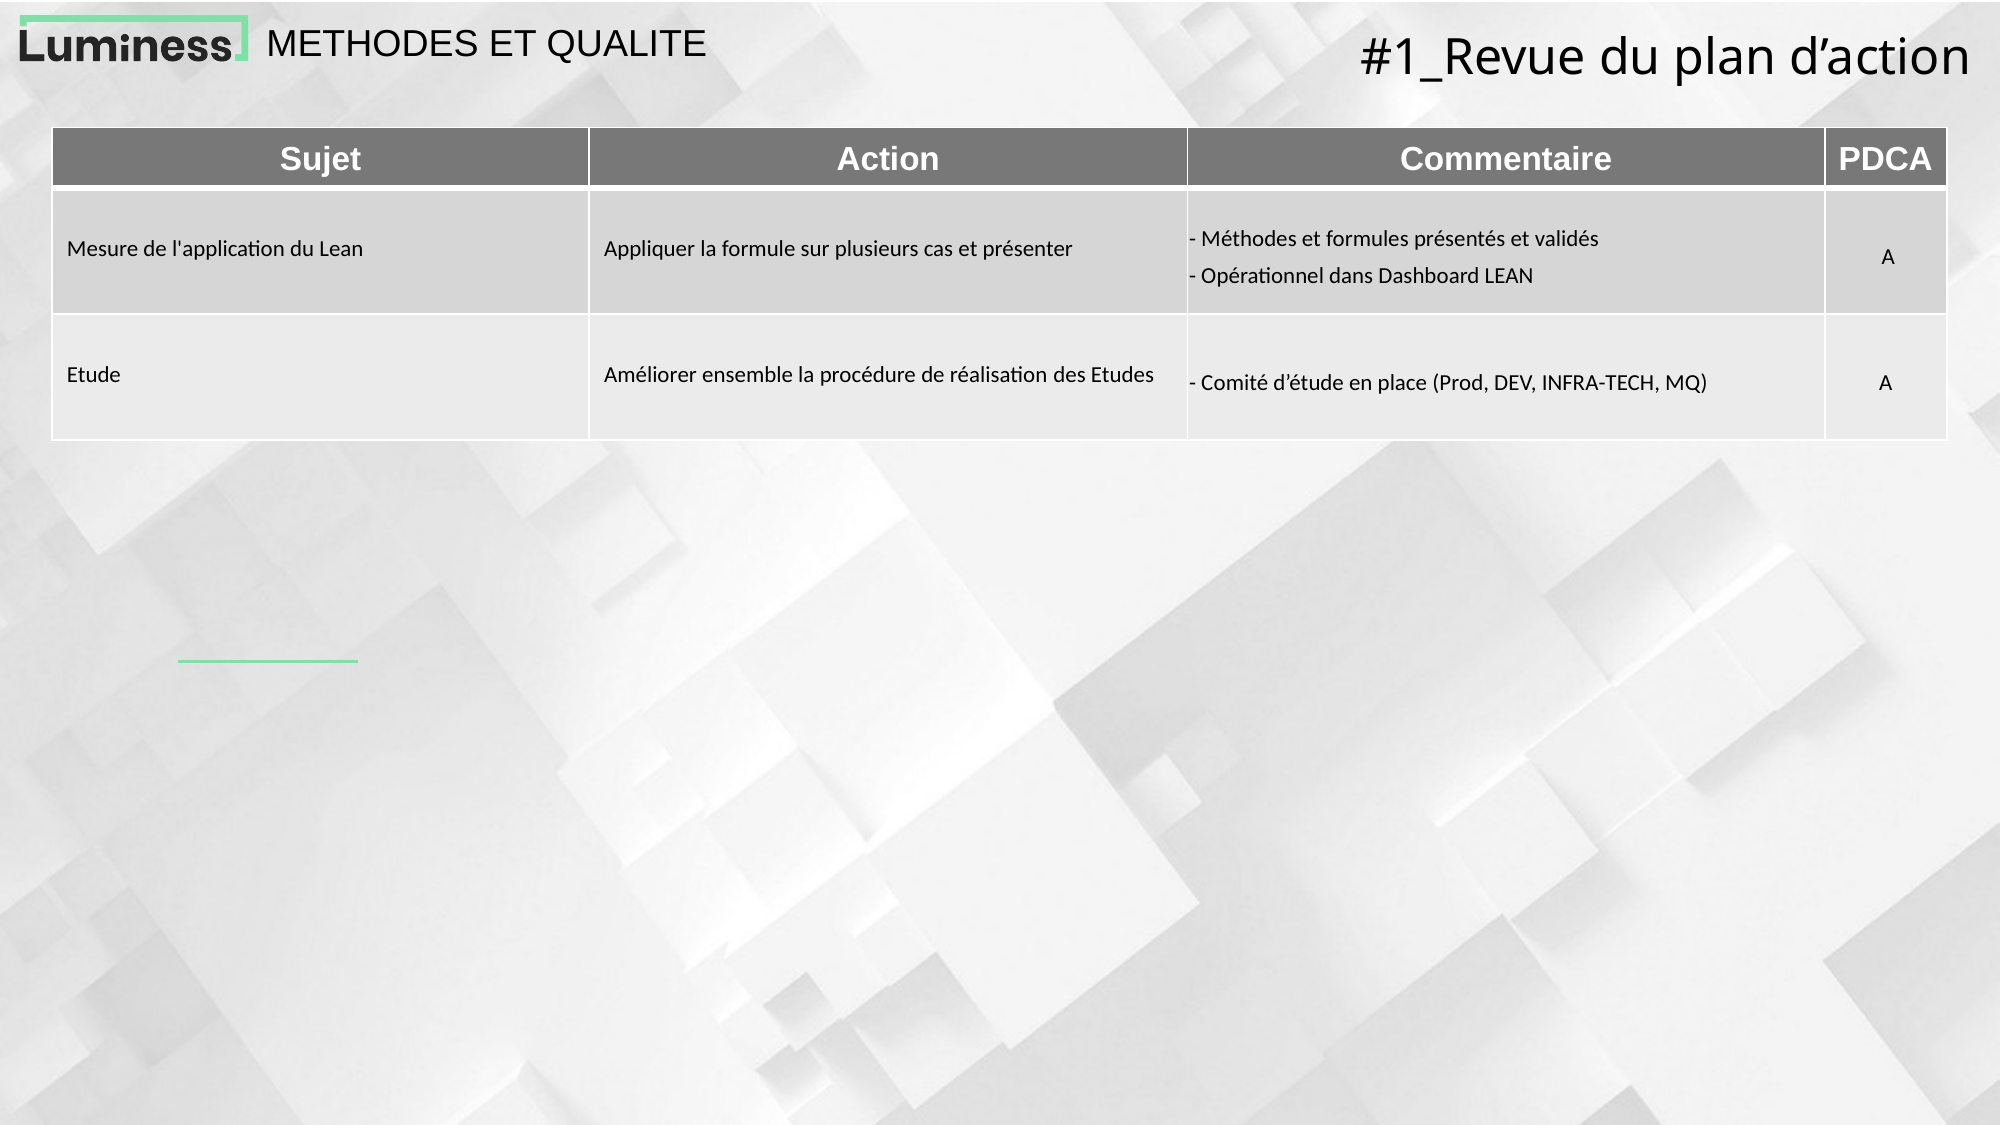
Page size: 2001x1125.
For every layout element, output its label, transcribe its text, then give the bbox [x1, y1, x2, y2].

table_header PDCA [1826, 128, 1946, 185]
table_cell A [1826, 191, 1946, 313]
table_header Action [590, 128, 1187, 185]
table_cell Mesure de l'application du Lean​ [53, 191, 588, 313]
table_cell - Méthodes et formules présentés et validés - Opérationnel dans Dashboard LEAN [1188, 191, 1824, 313]
table_cell Améliorer ensemble la procédure de réalisation des Etudes​ [590, 315, 1187, 439]
text_box #1_Revue du plan d’action [310, 0, 1972, 105]
table_cell Etude​ [53, 315, 588, 439]
table_cell A [1826, 315, 1946, 439]
text_box METHODES ET QUALITE [251, 11, 831, 71]
table_header Sujet [53, 128, 588, 185]
table_cell Appliquer la formule sur plusieurs cas et présenter​ [590, 191, 1187, 313]
picture [0, 0, 2000, 1125]
table_cell - Comité d’étude en place (Prod, DEV, INFRA-TECH, MQ) [1188, 315, 1824, 439]
table_header Commentaire [1188, 128, 1824, 185]
